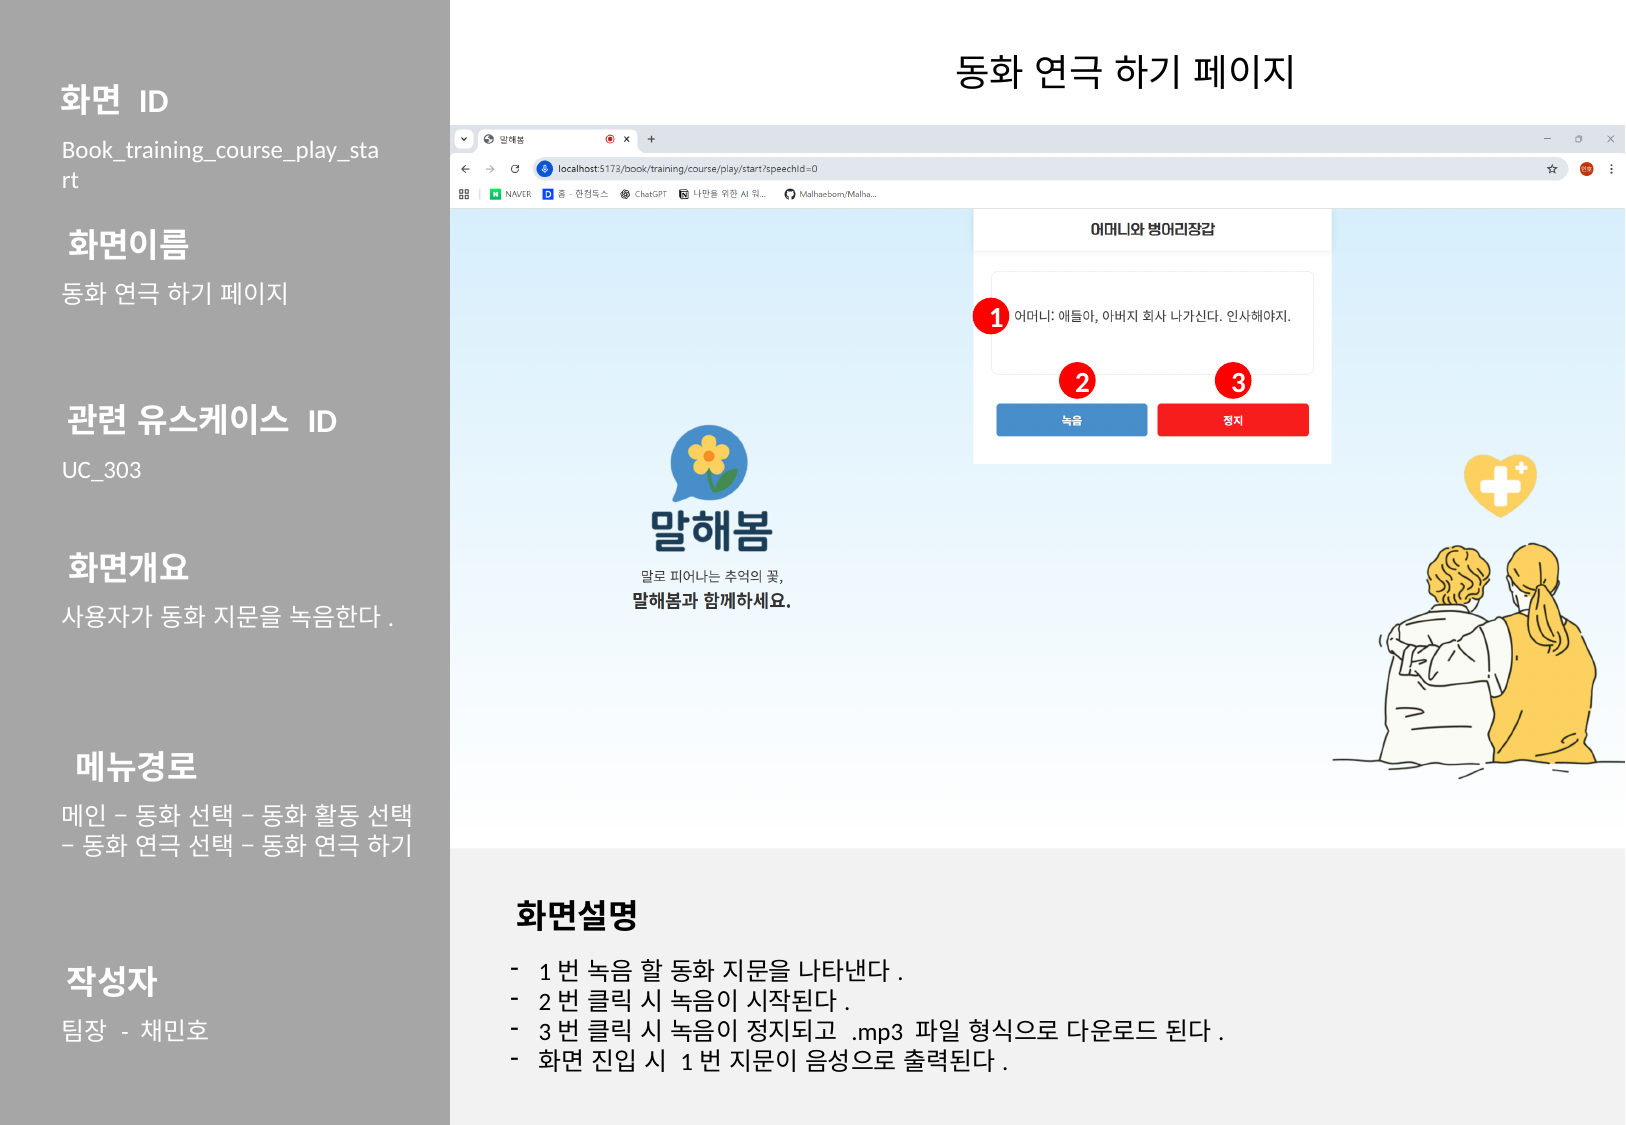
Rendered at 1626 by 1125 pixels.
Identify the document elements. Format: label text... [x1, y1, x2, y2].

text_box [46, 390, 404, 492]
text_box 동화 연극 하기 페이지 [940, 41, 1313, 101]
picture [449, 125, 1625, 828]
text_box [450, 848, 1625, 1125]
text_box 화면설명 [501, 887, 654, 943]
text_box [46, 953, 404, 1055]
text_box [46, 539, 404, 671]
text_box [46, 738, 437, 900]
text_box 1번 녹음 할 동화 지문을 나타낸다. 2번 클릭 시 녹음이 시작된다. 3번 클릭 시 녹음이 정지되고 .mp3 파일 형식으로 다운로드 된다. 화면 진입 시 1번 지문이 음성으로 출력된다. [495, 948, 1593, 1084]
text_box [46, 215, 404, 317]
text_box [46, 70, 404, 202]
text_box [0, 0, 450, 1125]
